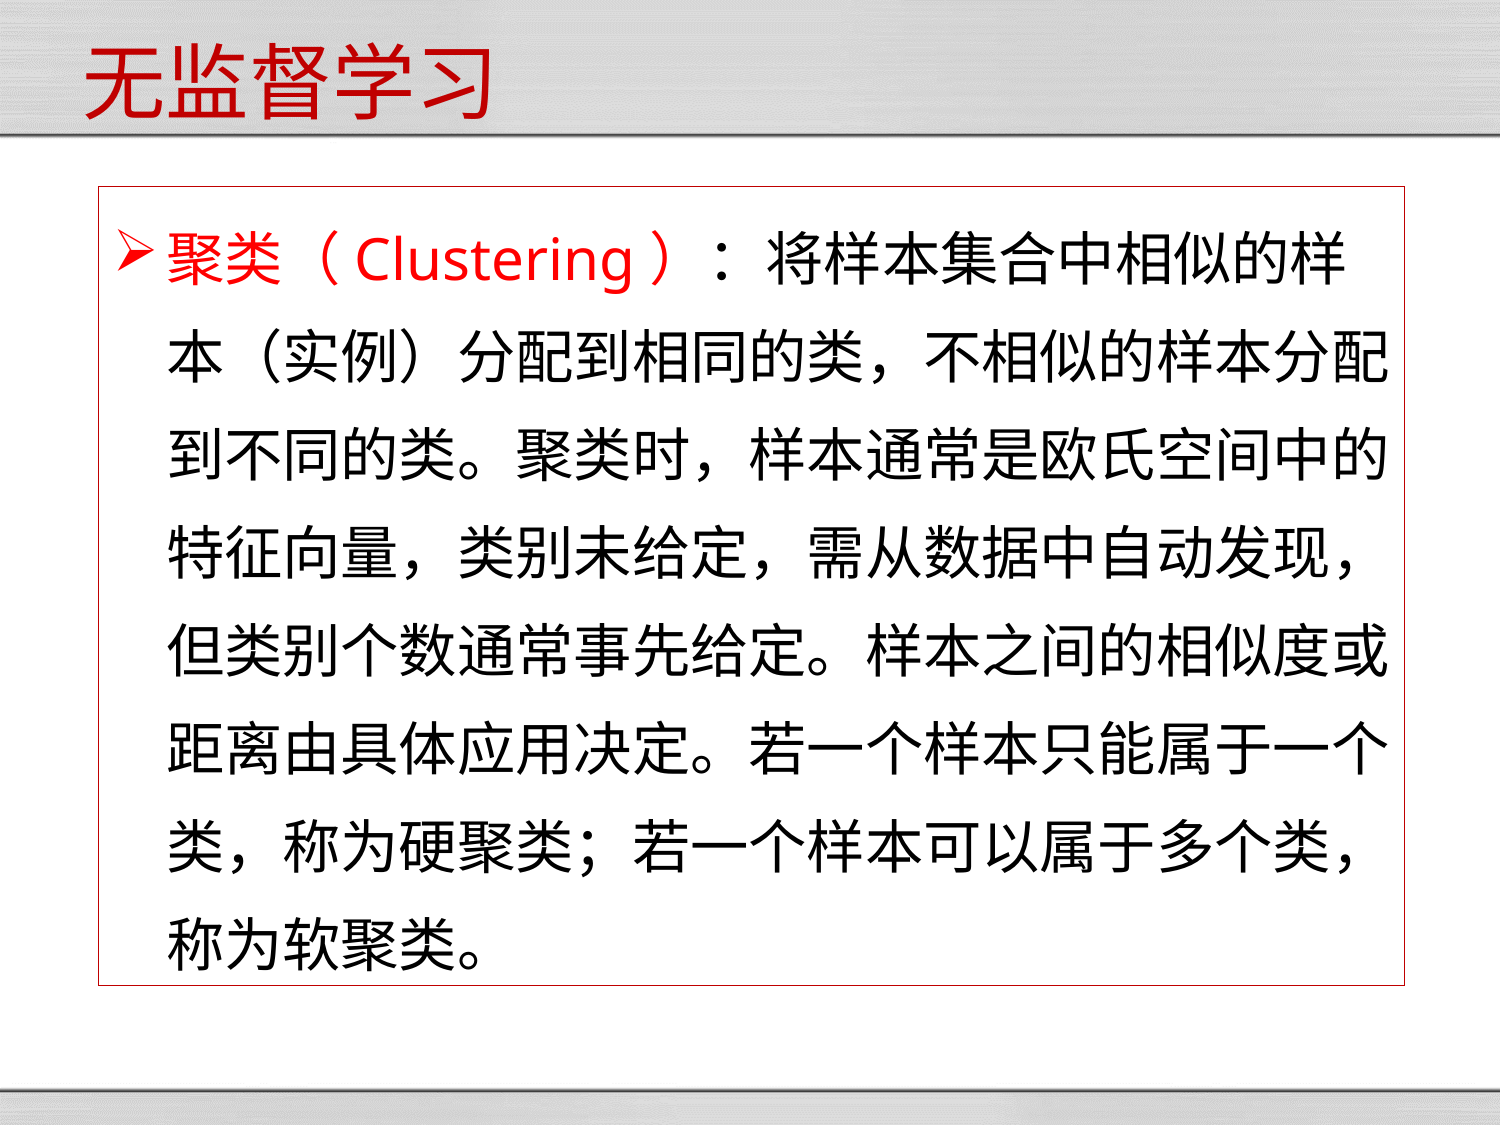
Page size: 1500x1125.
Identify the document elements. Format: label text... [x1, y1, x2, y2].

title 无监督学习 [67, 24, 1300, 133]
picture [0, 0, 1500, 1125]
text_box 聚类（Clustering）：将样本集合中相似的样本（实例）分配到相同的类，不相似的样本分配到不同的类。聚类时，样本通常是欧氏空间中的特征向量，类别未给定，需从数据中自动发现，但类别个数通常事先给定。样本之间的相似度或距离由具体应用决定。若一个样本只能属于一个类，称为硬聚类；若一个样本可以属于多个类，称为软聚类。 [98, 186, 1405, 986]
